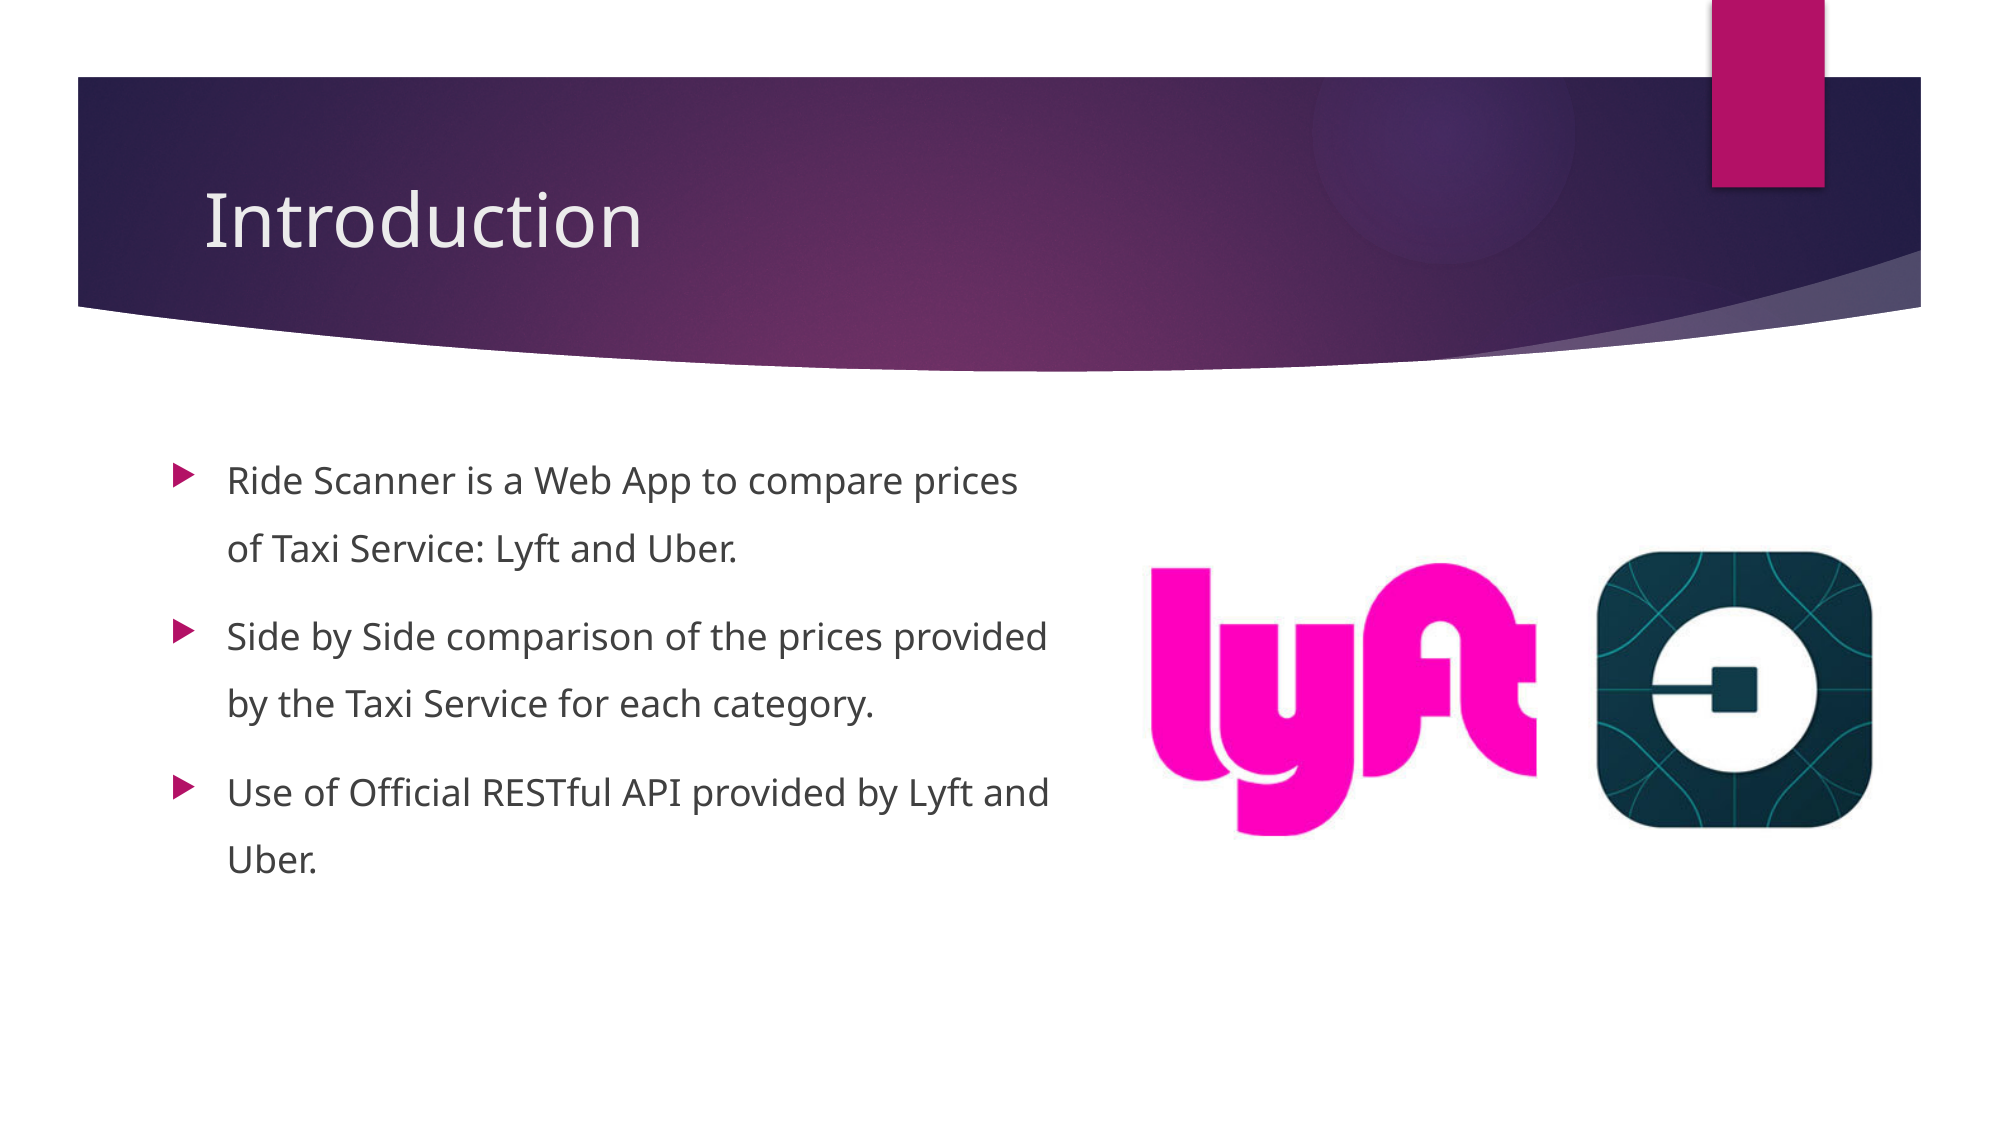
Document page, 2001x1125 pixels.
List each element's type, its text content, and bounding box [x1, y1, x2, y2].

picture [1101, 454, 1913, 911]
title Introduction [189, 159, 1627, 276]
list Ride Scanner is a Web App to compare prices of Taxi Service: Lyft and Uber. Side by Side comparison of the prices provided by the Taxi Service for each category. Use of Official RESTful API provided by Lyft and Uber. [155, 427, 1069, 988]
